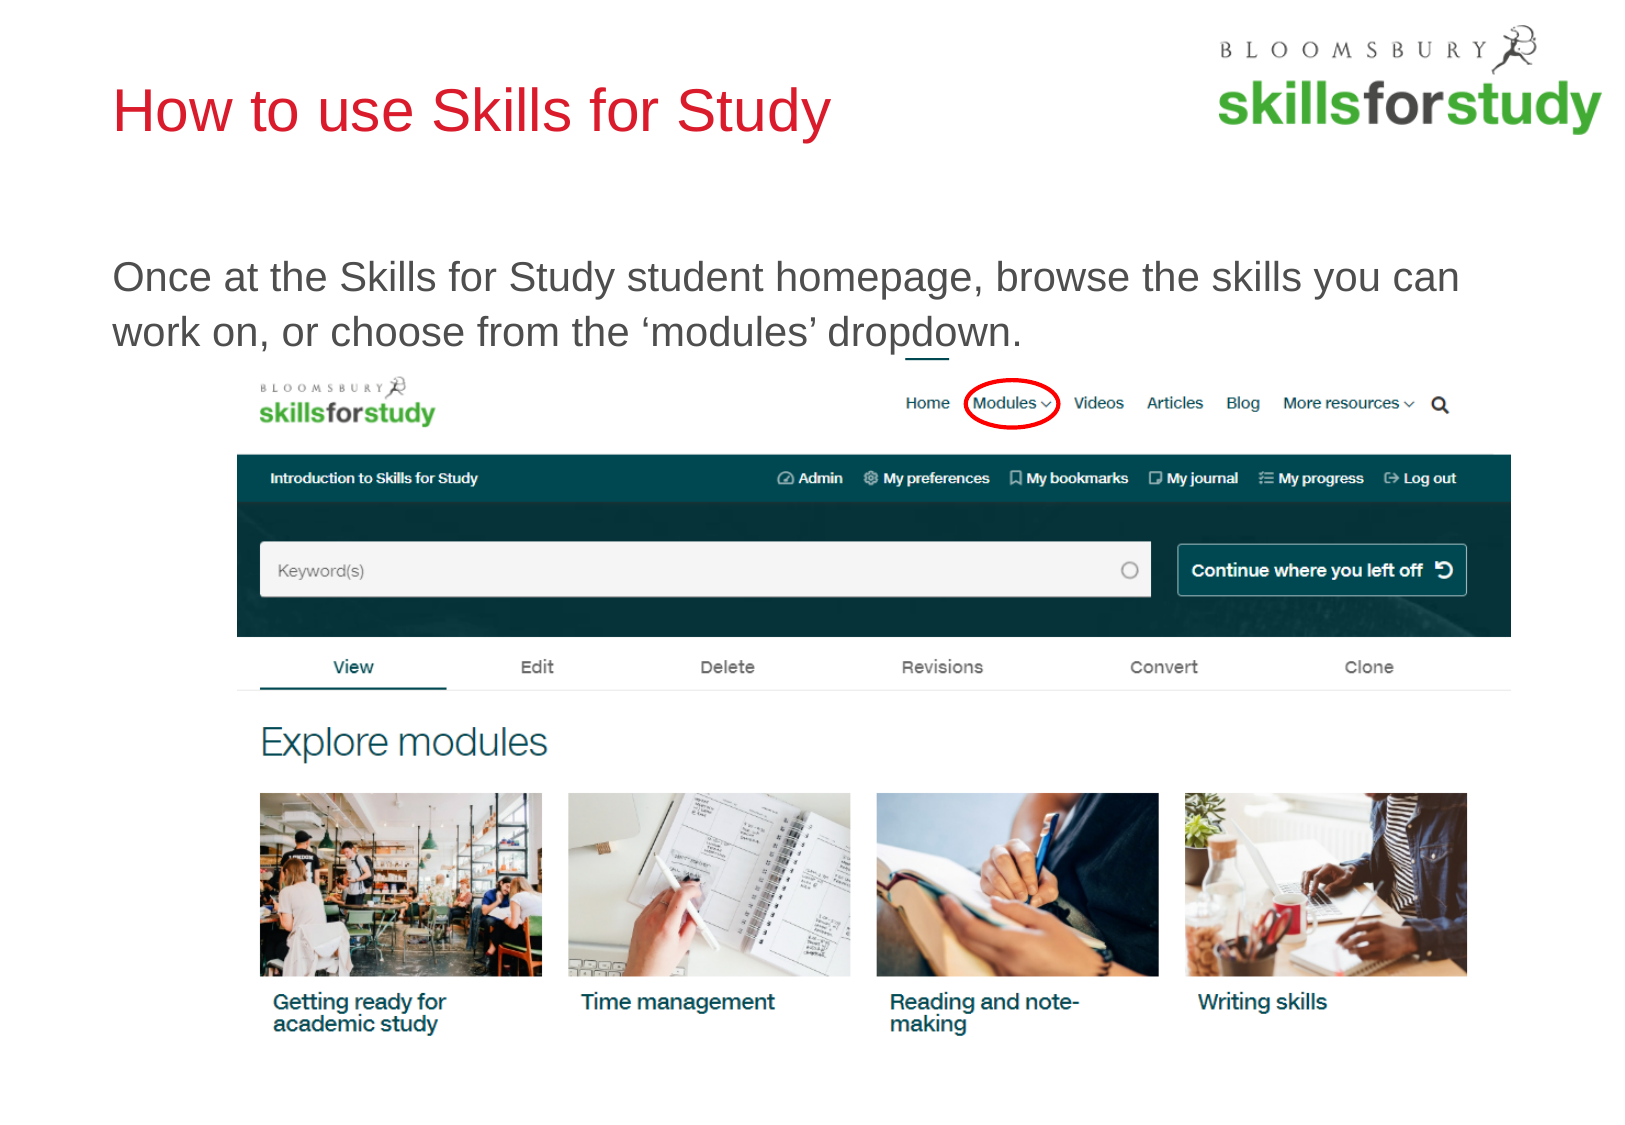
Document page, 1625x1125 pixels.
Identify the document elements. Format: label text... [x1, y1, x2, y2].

picture [237, 358, 1511, 1071]
title How to use Skills for Study [112, 70, 1512, 156]
picture [1218, 25, 1602, 135]
list Once at the Skills for Study student homepage, browse the skills you can work on, or choose from the ‘modules’ dropdown. [112, 245, 1512, 359]
